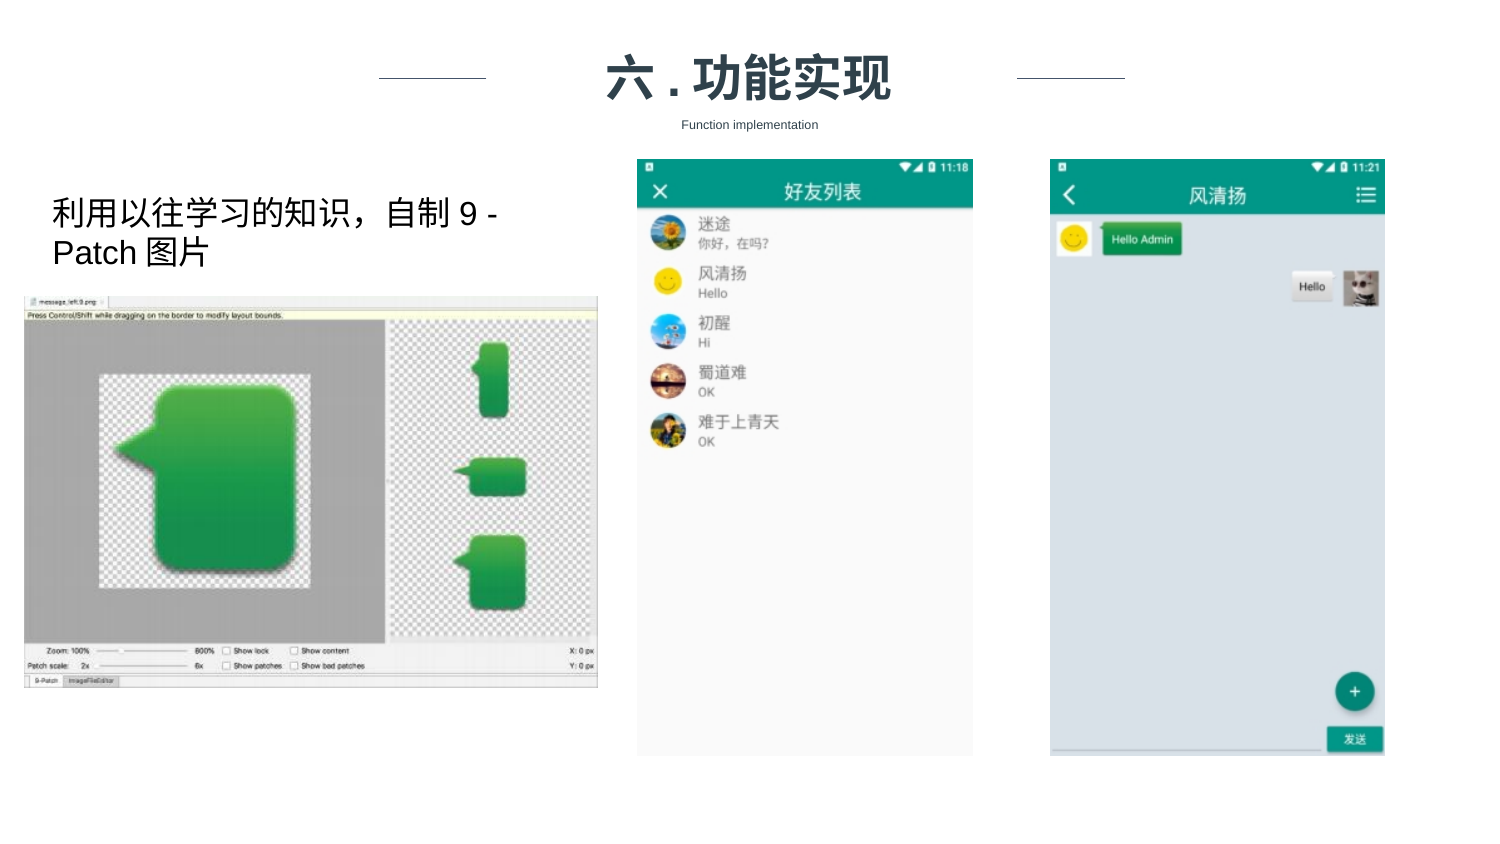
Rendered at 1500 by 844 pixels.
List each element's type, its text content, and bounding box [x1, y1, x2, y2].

picture [1049, 159, 1385, 756]
picture [24, 296, 598, 689]
picture [637, 159, 973, 756]
text_box Function implementation [650, 114, 850, 140]
text_box 六.功能实现 [517, 79, 981, 114]
text_box 六.功能实现 [517, 39, 981, 78]
text_box 利用以往学习的知识，自制9 - Patch图片 [37, 184, 533, 279]
